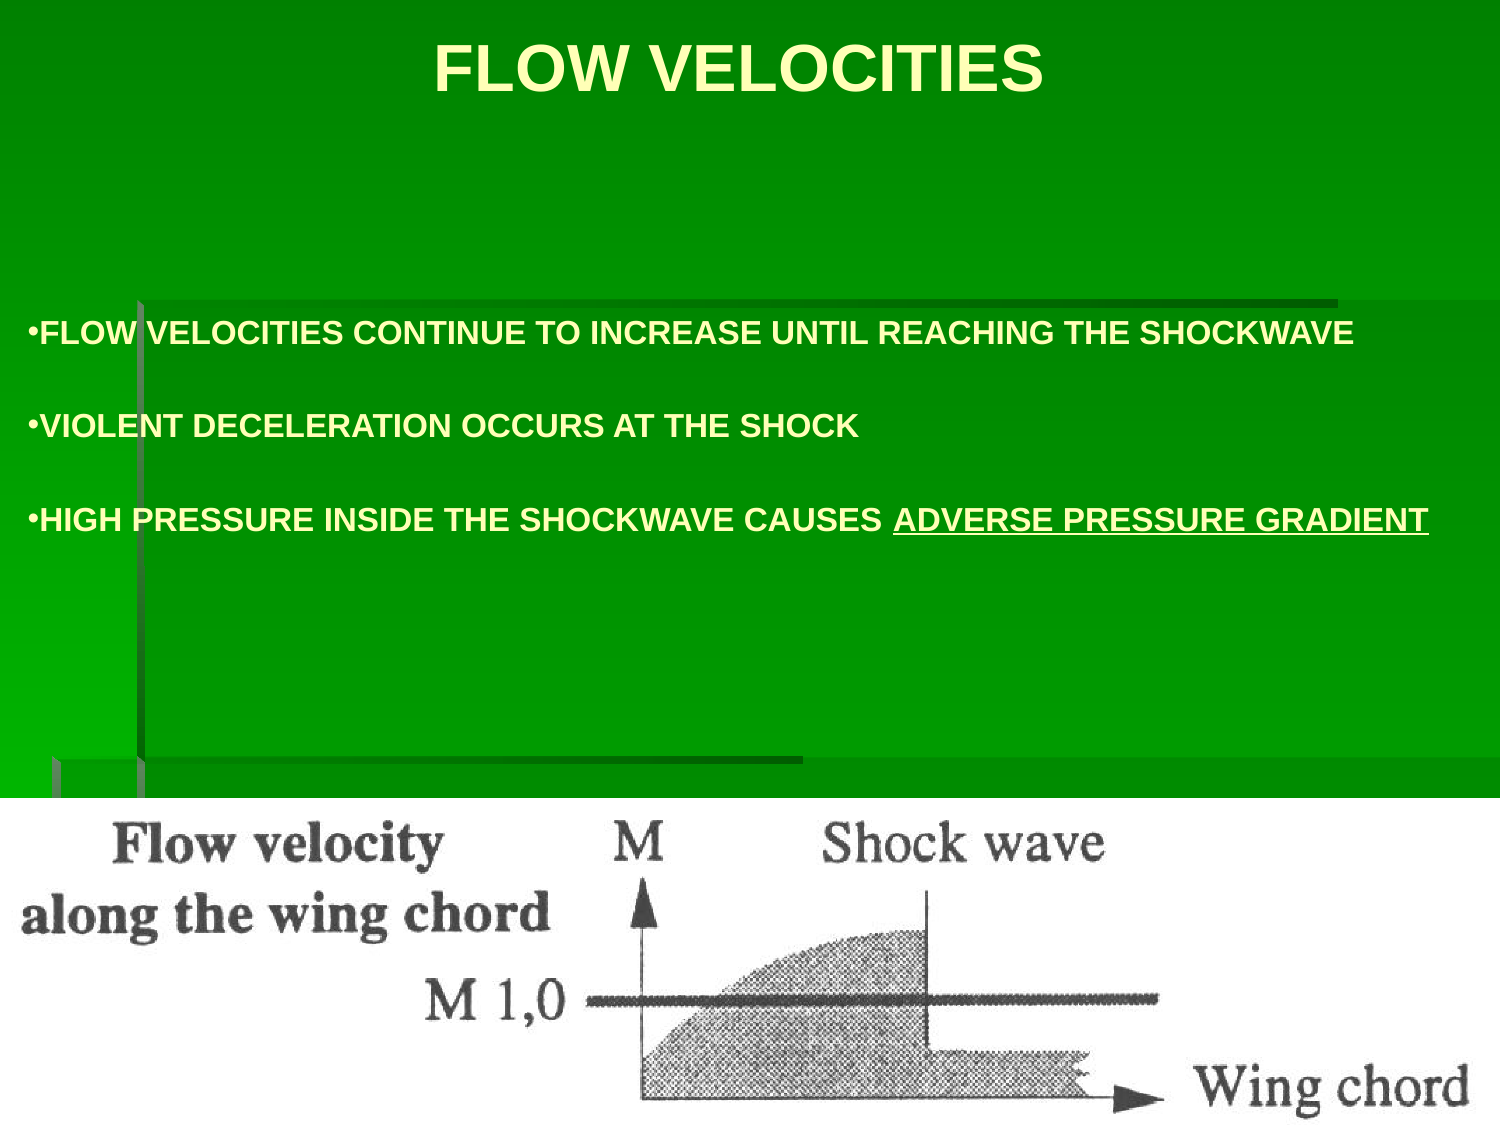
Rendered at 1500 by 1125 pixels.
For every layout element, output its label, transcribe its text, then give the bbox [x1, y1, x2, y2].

text_box FLOW VELOCITIES CONTINUE TO INCREASE UNTIL REACHING THE SHOCKWAVE VIOLENT DECELERATION OCCURS AT THE SHOCK HIGH PRESSURE INSIDE THE SHOCKWAVE CAUSES ADVERSE PRESSURE GRADIENT [12, 303, 1457, 552]
title FLOW VELOCITIES [418, 13, 1069, 116]
picture [0, 798, 1500, 1125]
